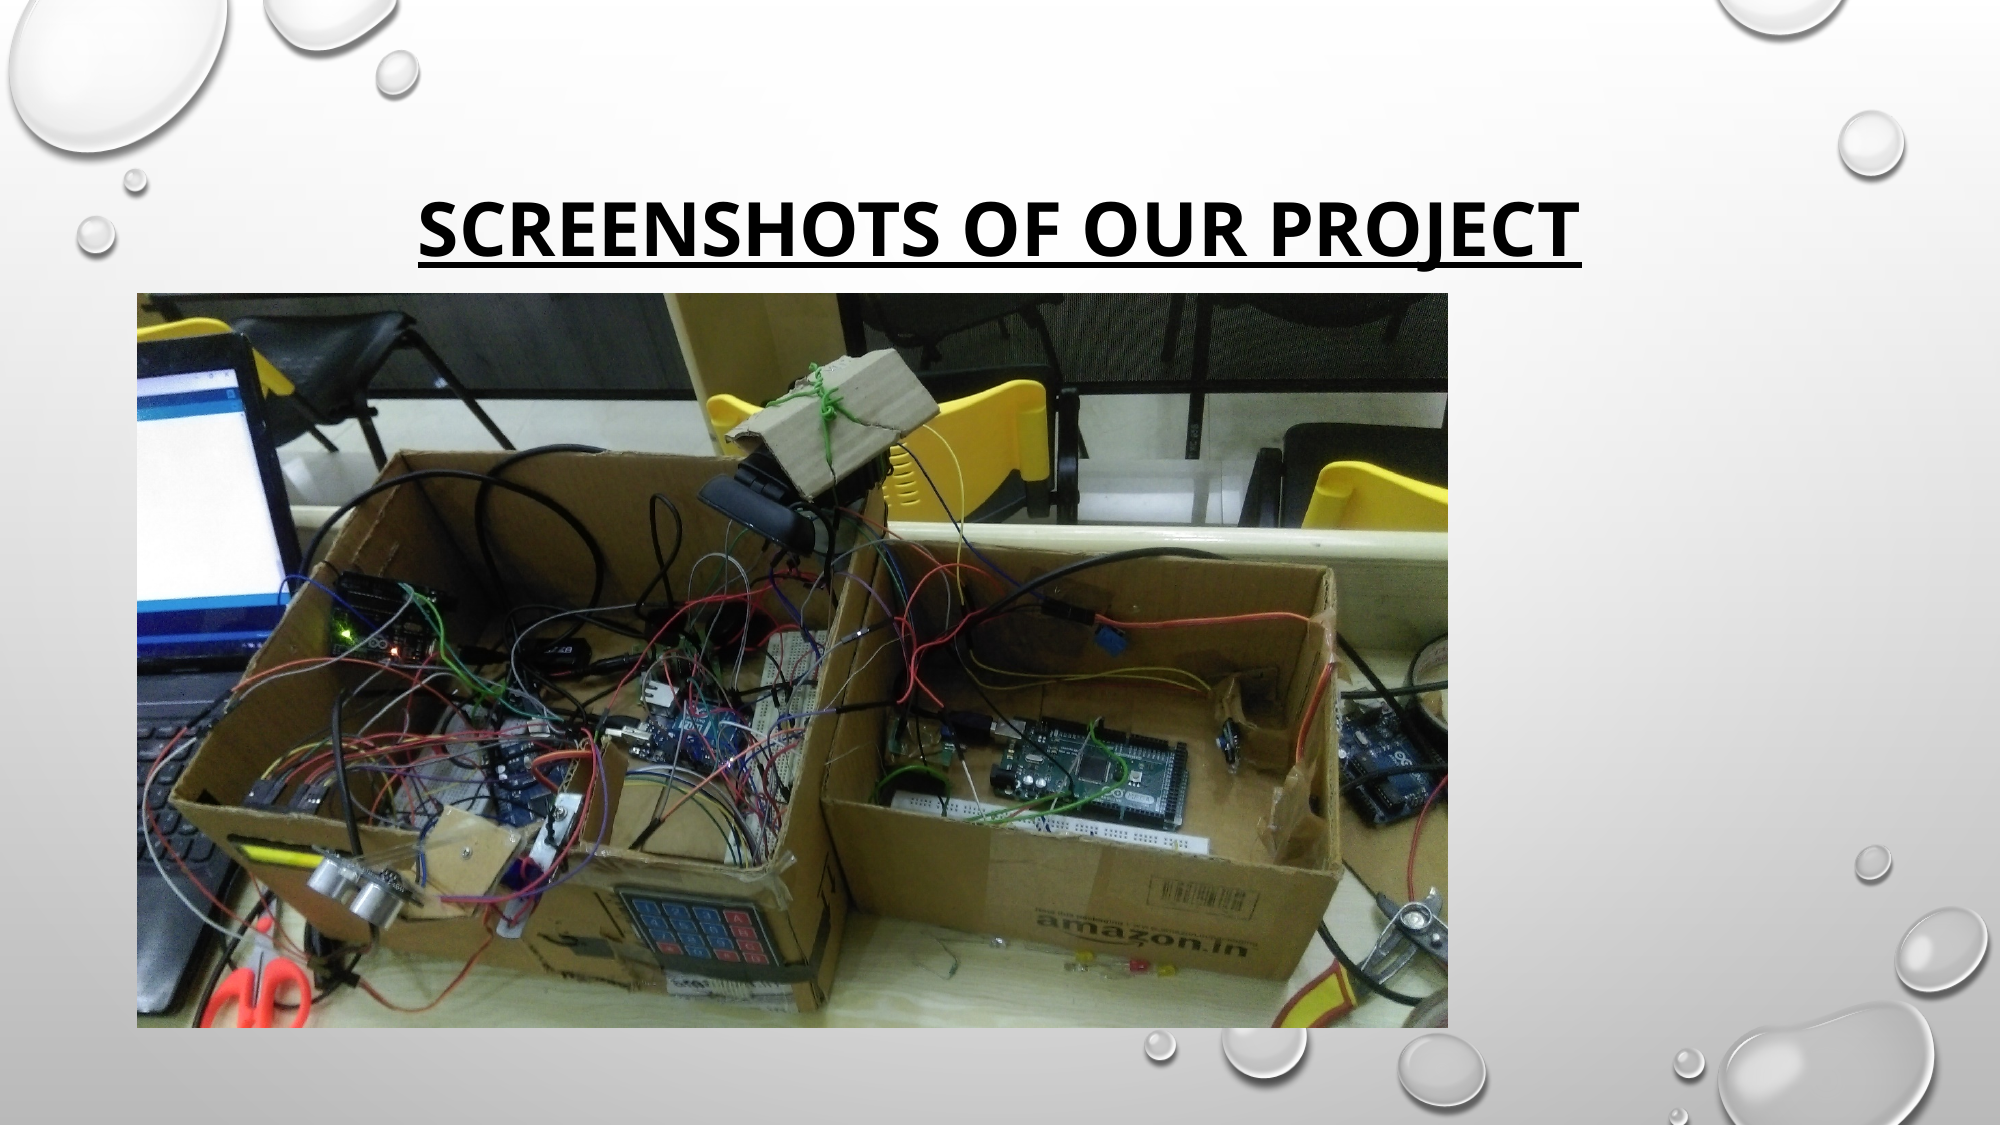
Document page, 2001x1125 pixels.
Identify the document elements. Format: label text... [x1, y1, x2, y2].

title SCREENSHOTS OF OUR PROJECT [149, 101, 1851, 364]
picture [0, 0, 2000, 1125]
